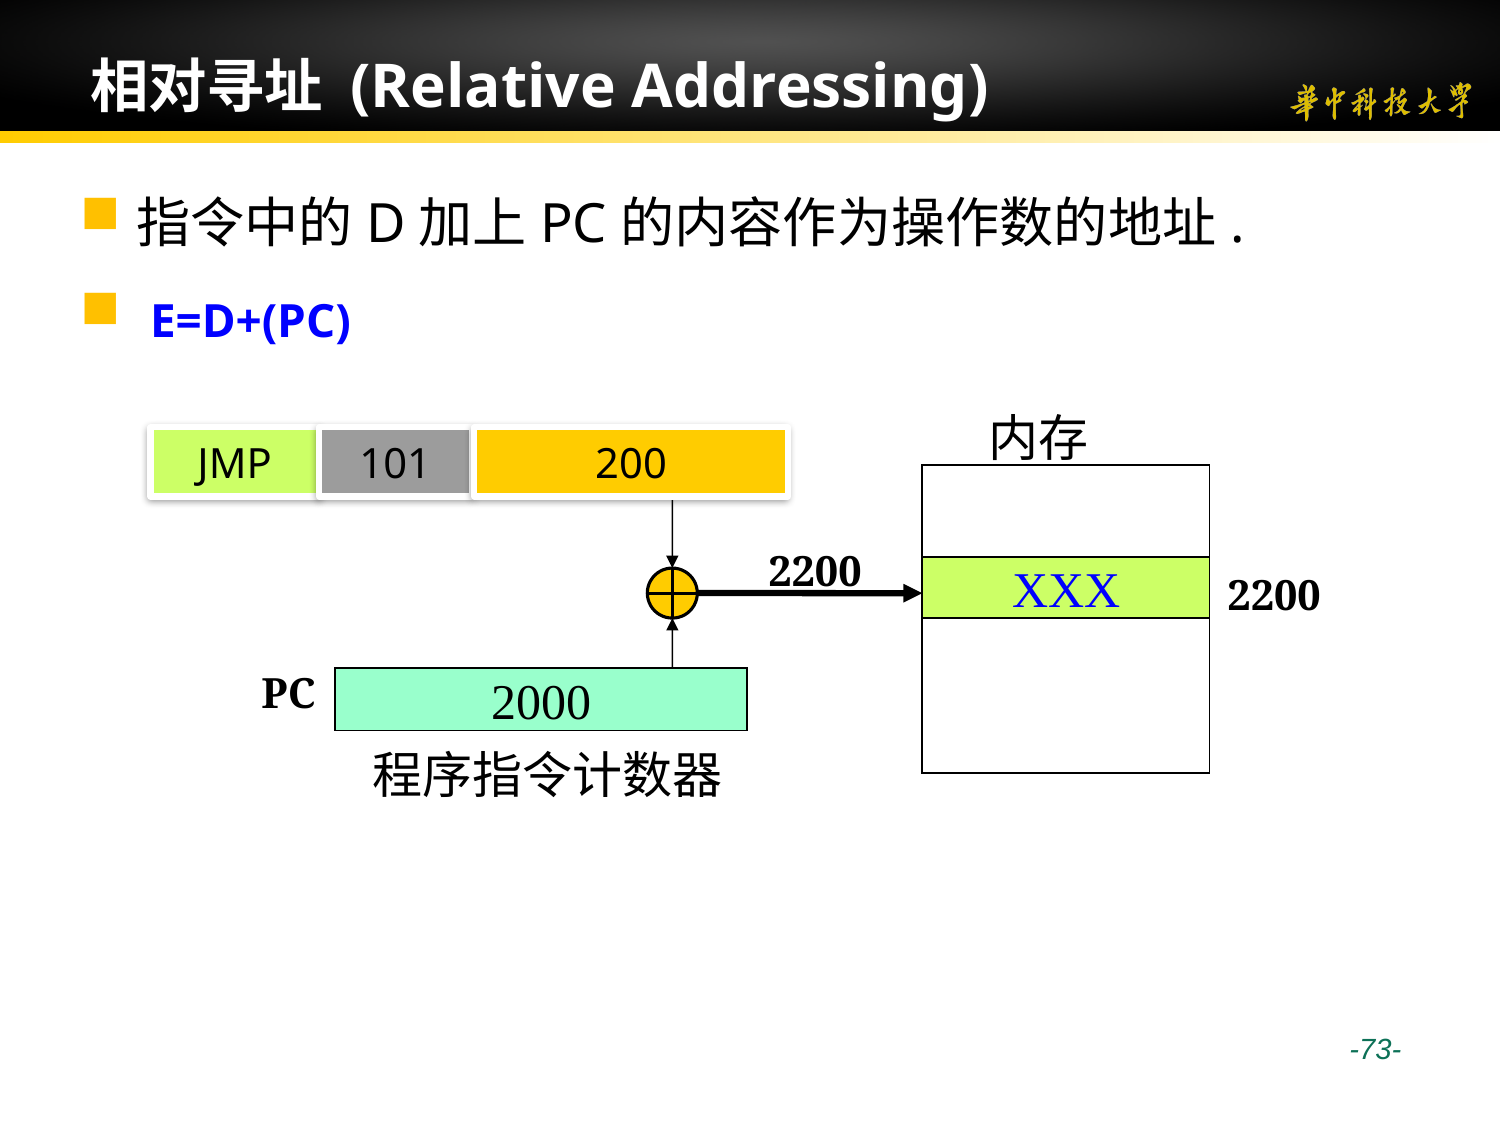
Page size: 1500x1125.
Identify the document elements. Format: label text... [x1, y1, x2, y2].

text_box JMP [150, 427, 315, 497]
list 指令中的D加上PC的内容作为操作数的地址. E=D+(PC) [64, 160, 1414, 988]
text_box [647, 568, 698, 619]
table_cell Reg [738, 131, 744, 143]
text_box 2200 [753, 536, 877, 602]
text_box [921, 398, 1330, 774]
picture [0, 0, 1500, 131]
text_box [666, 618, 679, 669]
text_box 2000 [334, 668, 748, 731]
text_box PC [236, 659, 331, 725]
title 相对寻址 (Relative Addressing) [74, 34, 1426, 131]
text_box [877, 586, 916, 600]
slide_number -73- [1257, 1023, 1425, 1102]
text_box [666, 505, 679, 569]
text_box 200 [474, 427, 789, 497]
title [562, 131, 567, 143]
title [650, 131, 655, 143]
text_box 程序指令计数器 [334, 735, 738, 811]
text_box 101 [319, 427, 470, 497]
